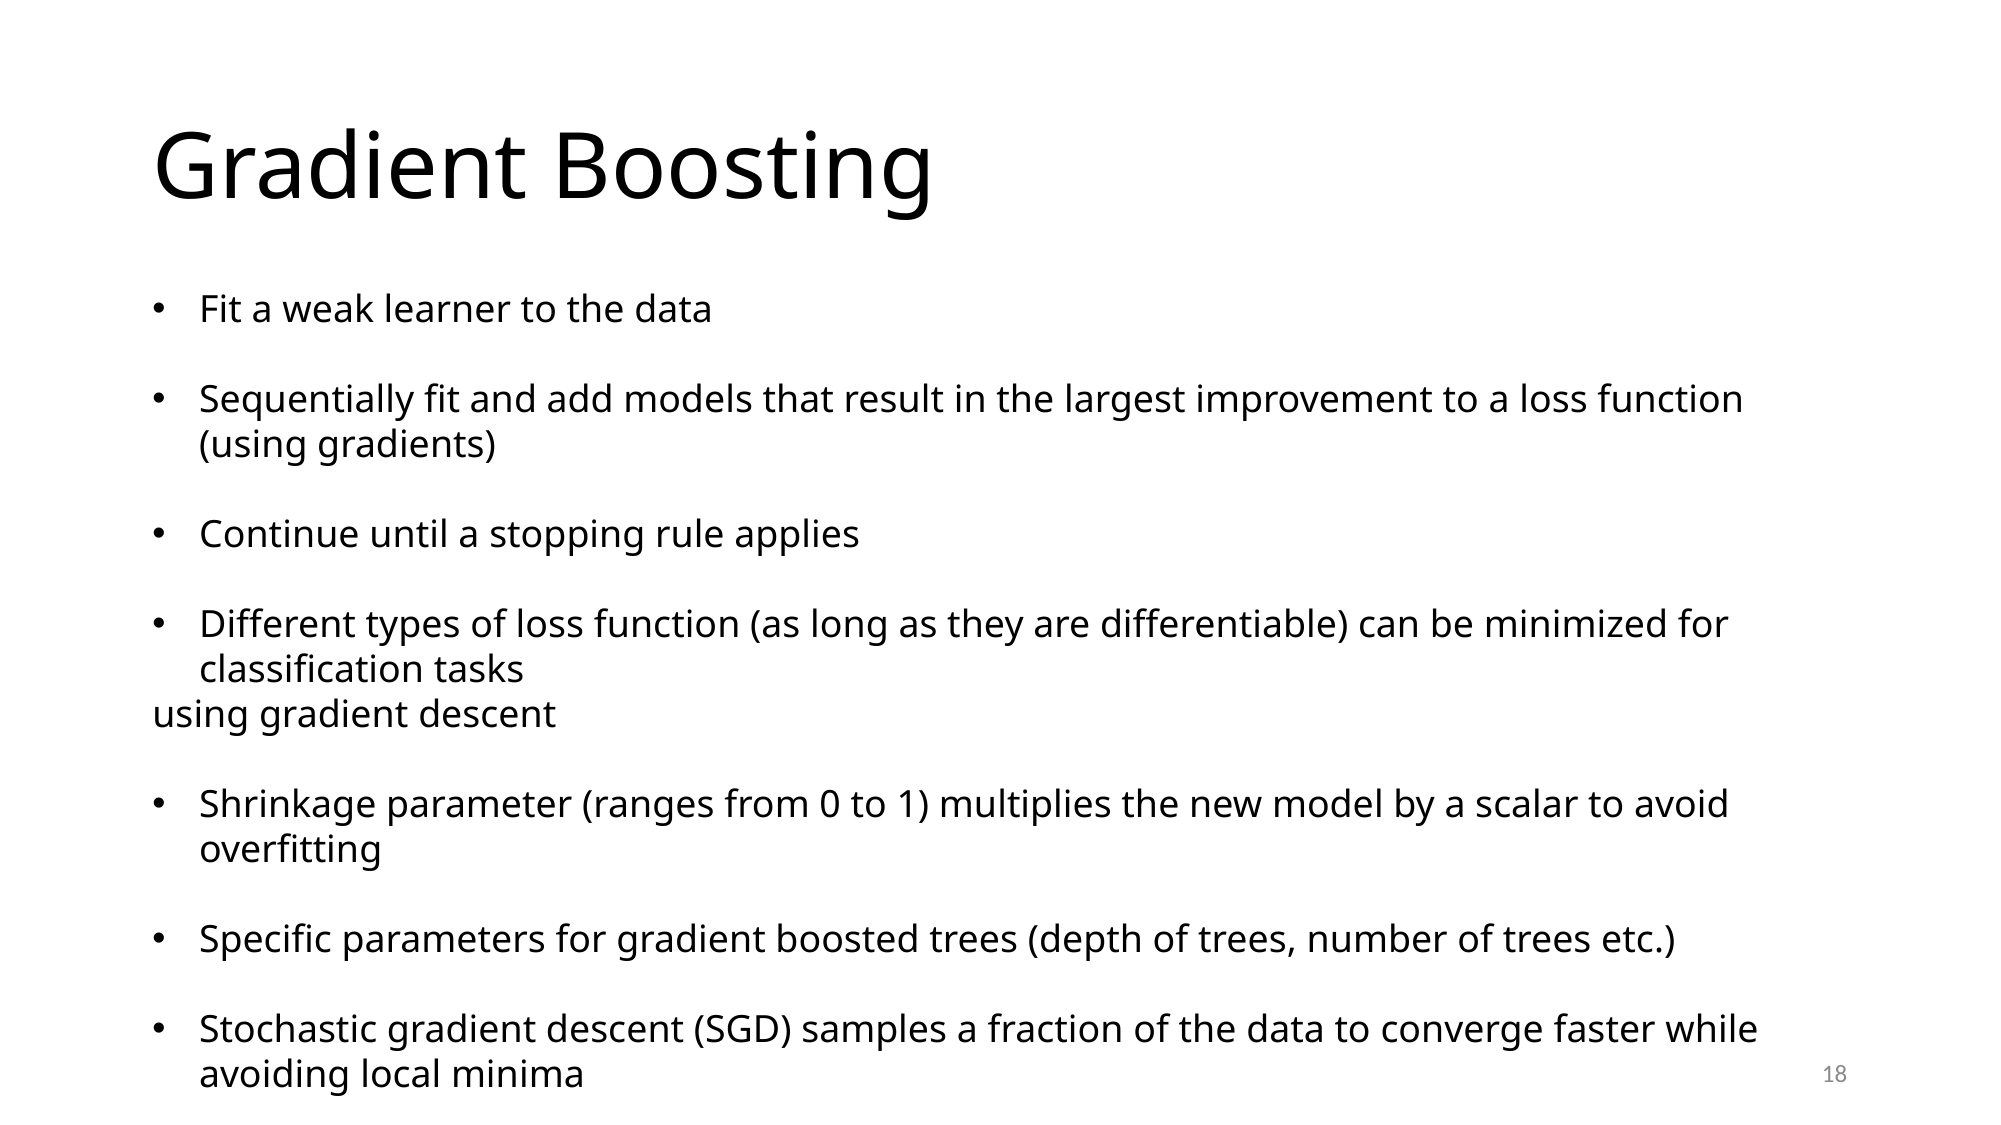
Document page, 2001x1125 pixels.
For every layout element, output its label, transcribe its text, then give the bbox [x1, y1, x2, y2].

title Gradient Boosting [137, 59, 1863, 278]
text_box Fit a weak learner to the data Sequentially fit and add models that result in the largest improvement to a loss function (using gradients) Continue until a stopping rule applies Different types of loss function (as long as they are differentiable) can be minimized for classification tasks using gradient descent Shrinkage parameter (ranges from 0 to 1) multiplies the new model by a scalar to avoid overfitting Specific parameters for gradient boosted trees (depth of trees, number of trees etc.) Stochastic gradient descent (SGD) samples a fraction of the data to converge faster while avoiding local minima [137, 277, 1829, 1102]
slide_number 18 [1412, 1042, 1863, 1103]
